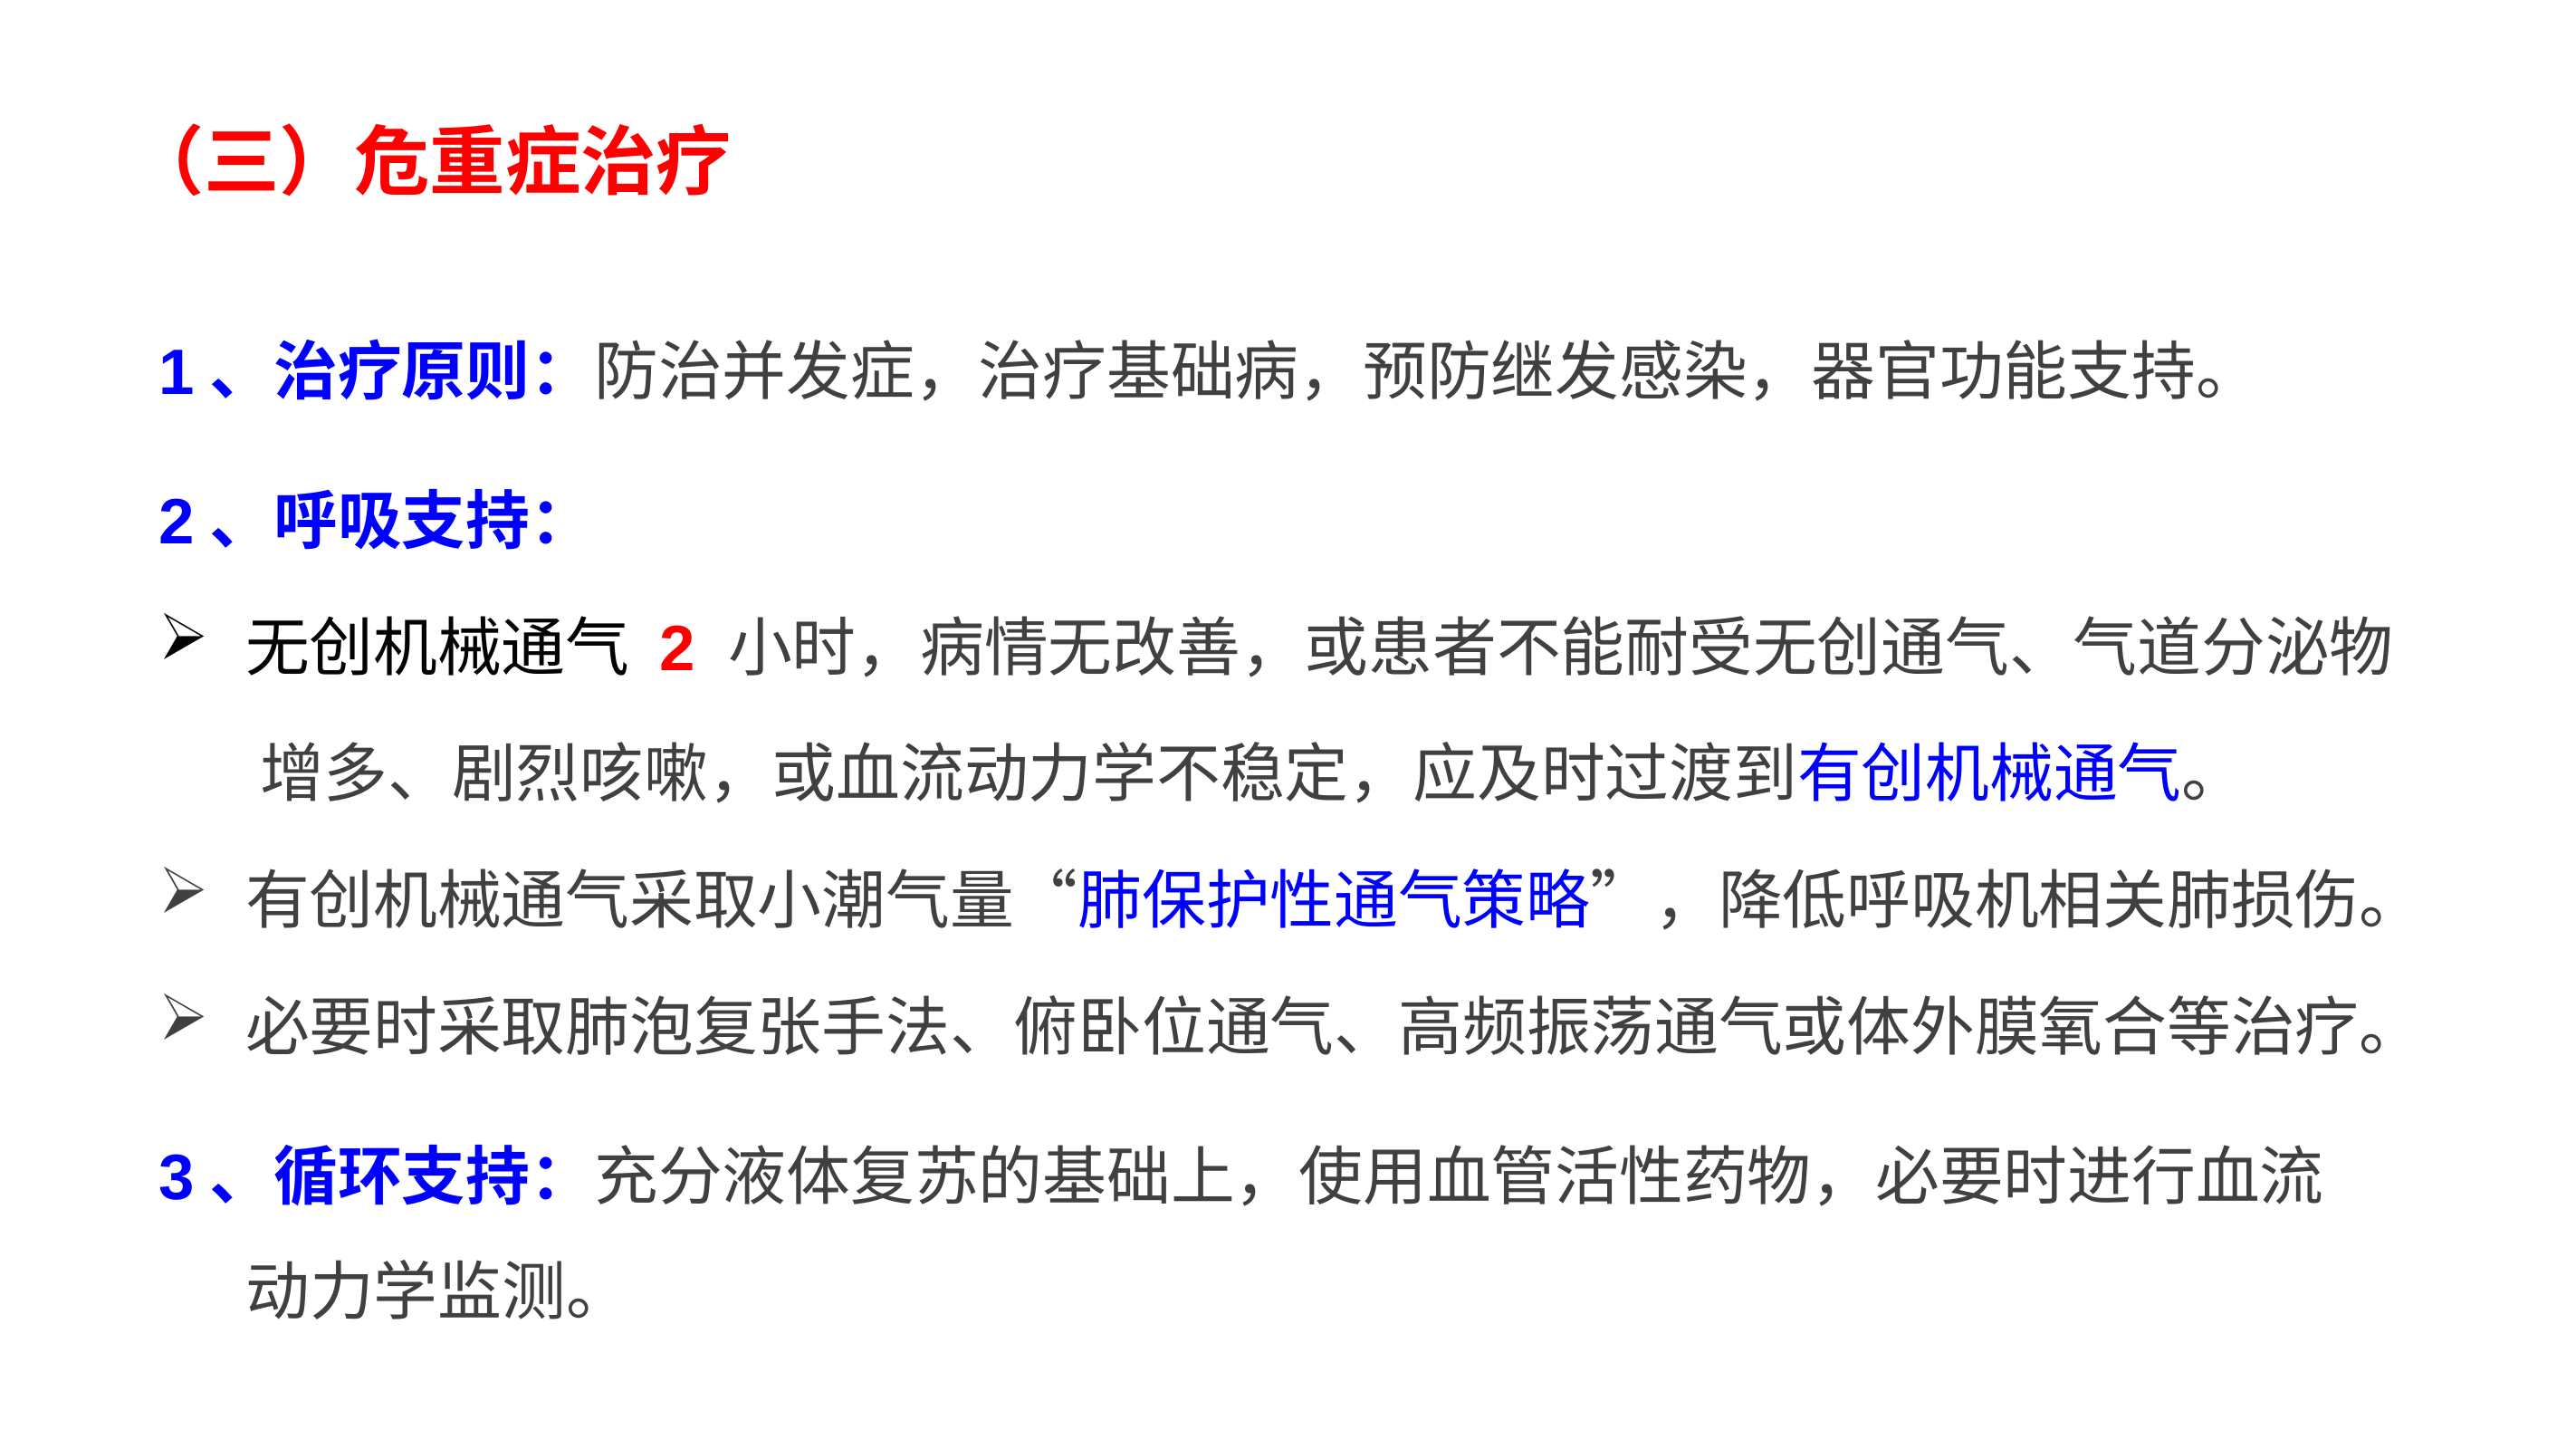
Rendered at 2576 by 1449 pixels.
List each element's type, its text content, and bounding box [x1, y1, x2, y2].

title （三）危重症治疗 [129, 104, 2447, 300]
list 1、治疗原则：防治并发症，治疗基础病，预防继发感染，器官功能支持。 2、呼吸支持： 无创机械通气 2 小时，病情无改善，或患者不能耐受无创通气、气道分泌物 增多、剧烈咳嗽，或血流动力学不稳定，应及时过渡到有创机械通气。 有创机械通气采取小潮气量“肺保护性通气策略”，降低呼吸机相关肺损伤。 必要时采取肺泡复张手法、俯卧位通气、高频振荡通气或体外膜氧合等治疗。 3、循环支持：充分液体复苏的基础上，使用血管活性药物，必要时进行血流 动力学监测。 [158, 291, 2523, 1248]
